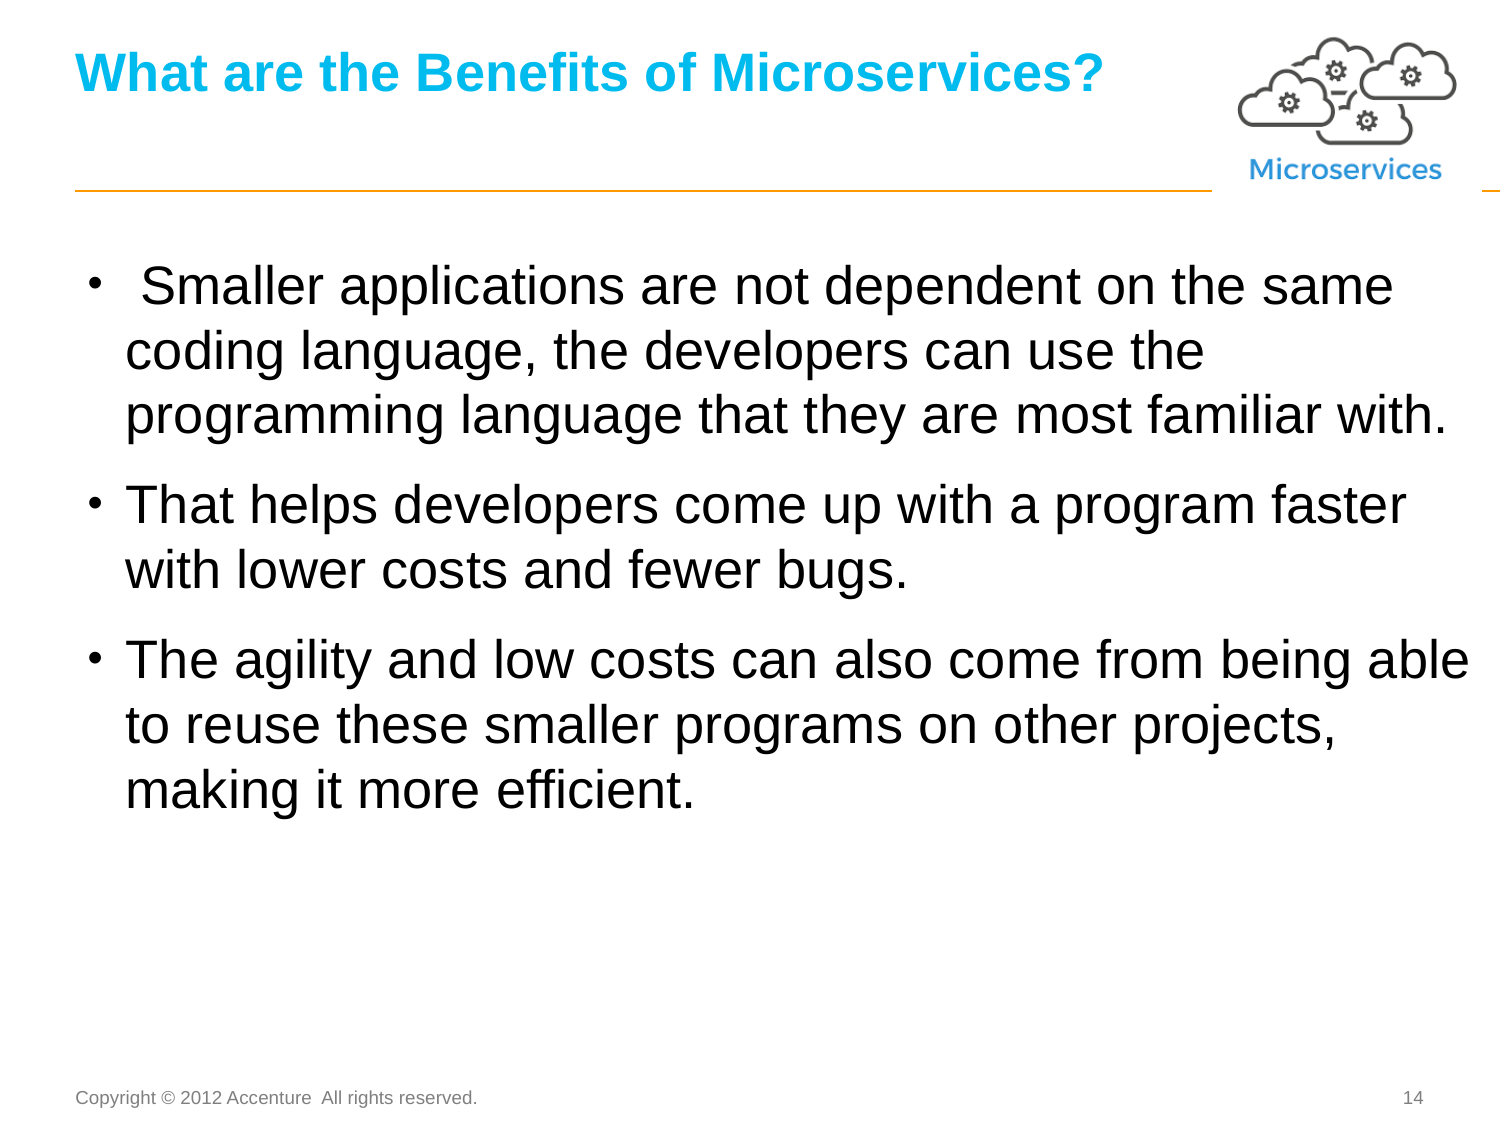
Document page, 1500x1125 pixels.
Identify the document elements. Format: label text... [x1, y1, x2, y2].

picture [1212, 1, 1482, 203]
title What are the Benefits of Microservices? [75, 27, 1422, 157]
list Smaller applications are not dependent on the same coding language, the developers can use the programming language that they are most familiar with. That helps developers come up with a program faster with lower costs and fewer bugs. The agility and low costs can also come from being able to reuse these smaller programs on other projects, making it more efficient. [87, 249, 1475, 1025]
